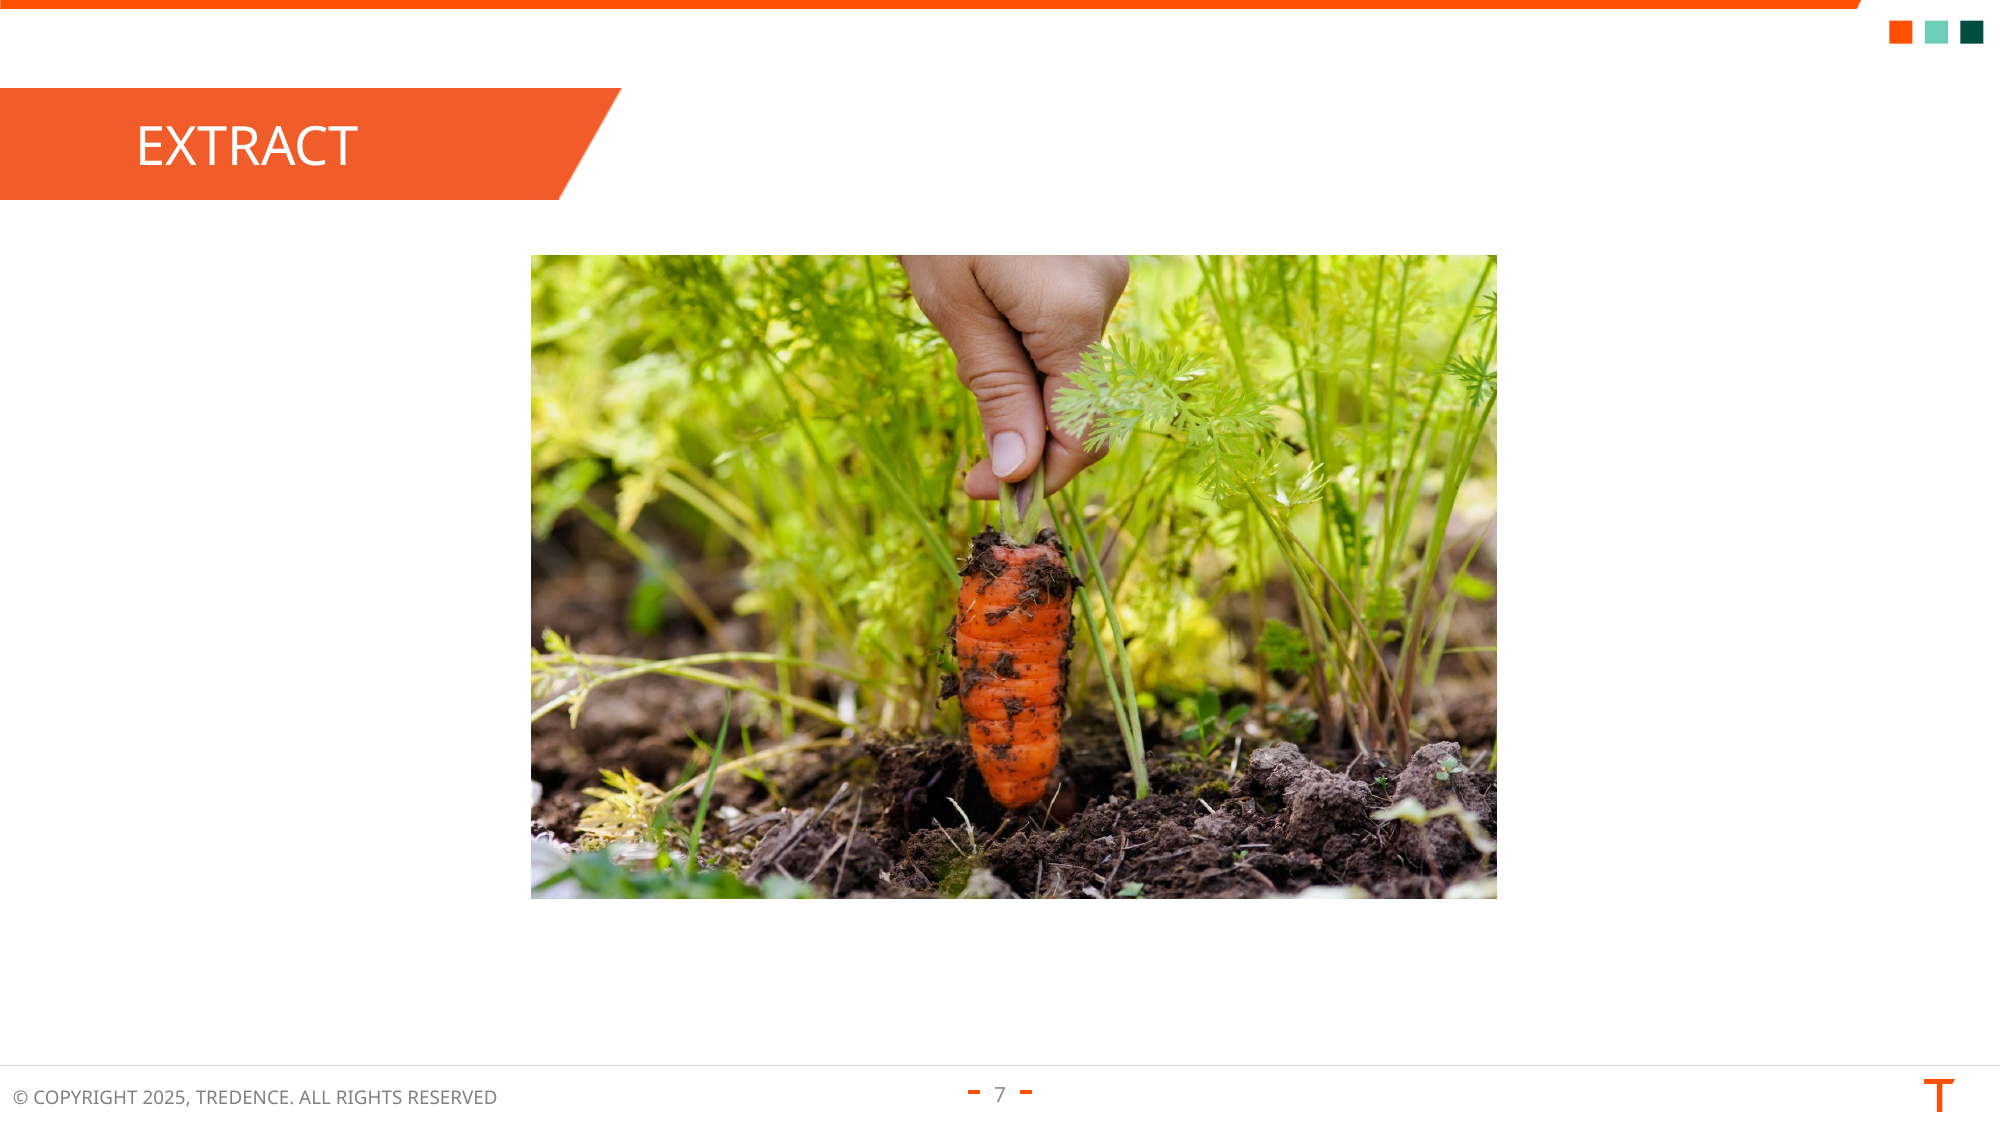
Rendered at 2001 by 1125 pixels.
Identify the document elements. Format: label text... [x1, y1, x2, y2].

picture [531, 255, 1497, 899]
picture [1924, 1079, 1955, 1112]
picture [0, 88, 636, 200]
slide_number 7 [968, 1066, 1032, 1125]
picture [0, 0, 1931, 9]
